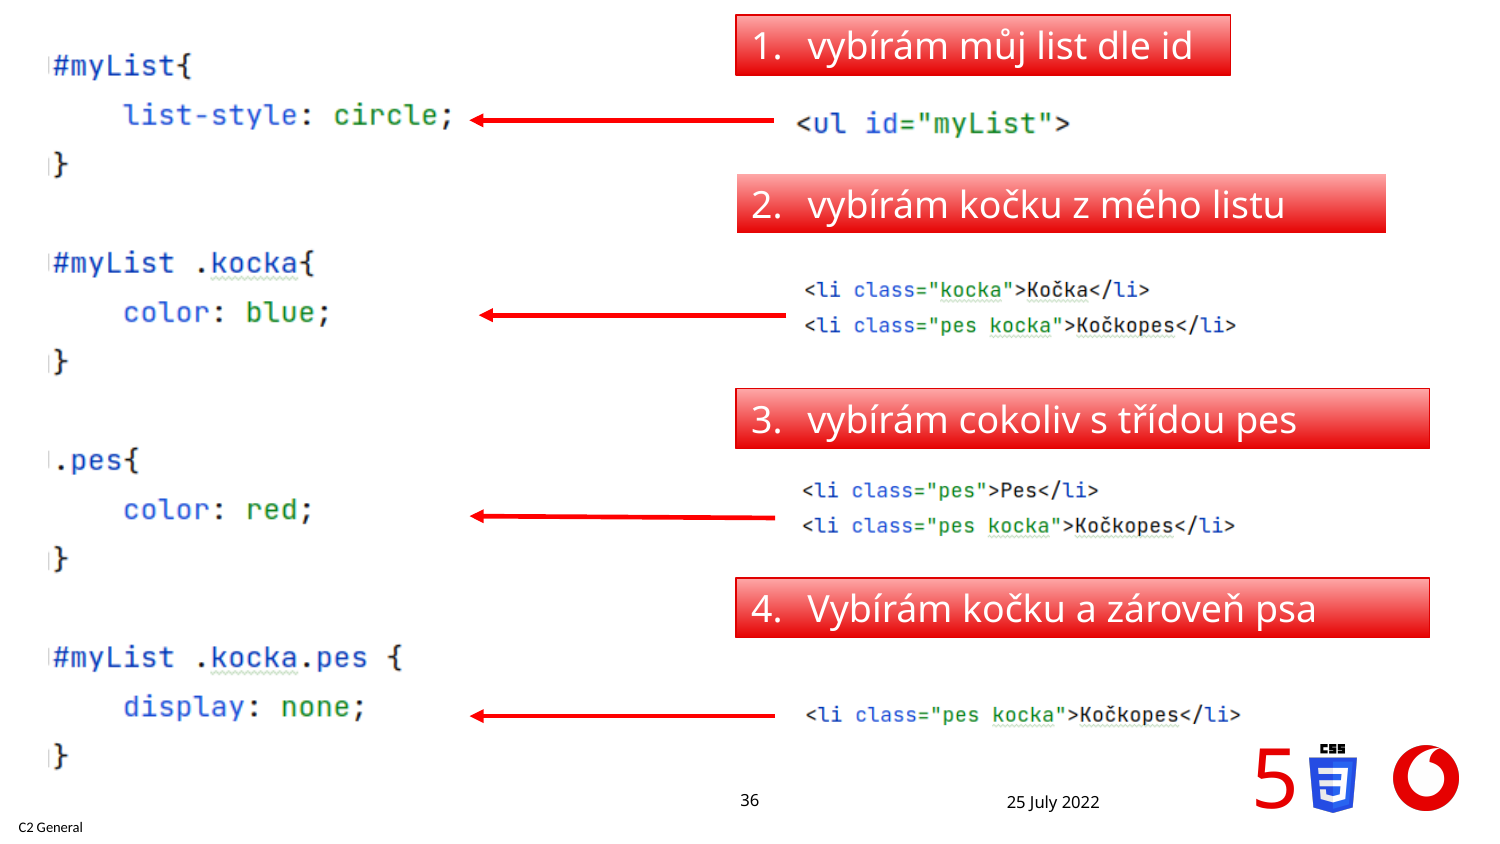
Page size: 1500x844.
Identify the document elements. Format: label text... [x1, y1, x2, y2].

picture [1308, 744, 1357, 813]
text_box 25 July 2022 [1006, 792, 1175, 813]
slide_number 36 [739, 790, 761, 813]
text_box vybírám kočku z mého listu [735, 173, 1388, 234]
text_box vybírám cokoliv s třídou pes [735, 388, 1430, 449]
picture [794, 698, 1246, 733]
picture [783, 104, 1092, 147]
picture [794, 274, 1246, 345]
text_box [613, 233, 1473, 742]
picture [794, 477, 1246, 545]
picture [48, 44, 493, 794]
text_box 5 [1251, 742, 1288, 826]
text_box Vybírám kočku a zároveň psa [735, 577, 1430, 638]
text_box vybírám můj list dle id [735, 14, 1231, 76]
picture [1393, 745, 1459, 811]
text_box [469, 515, 776, 519]
